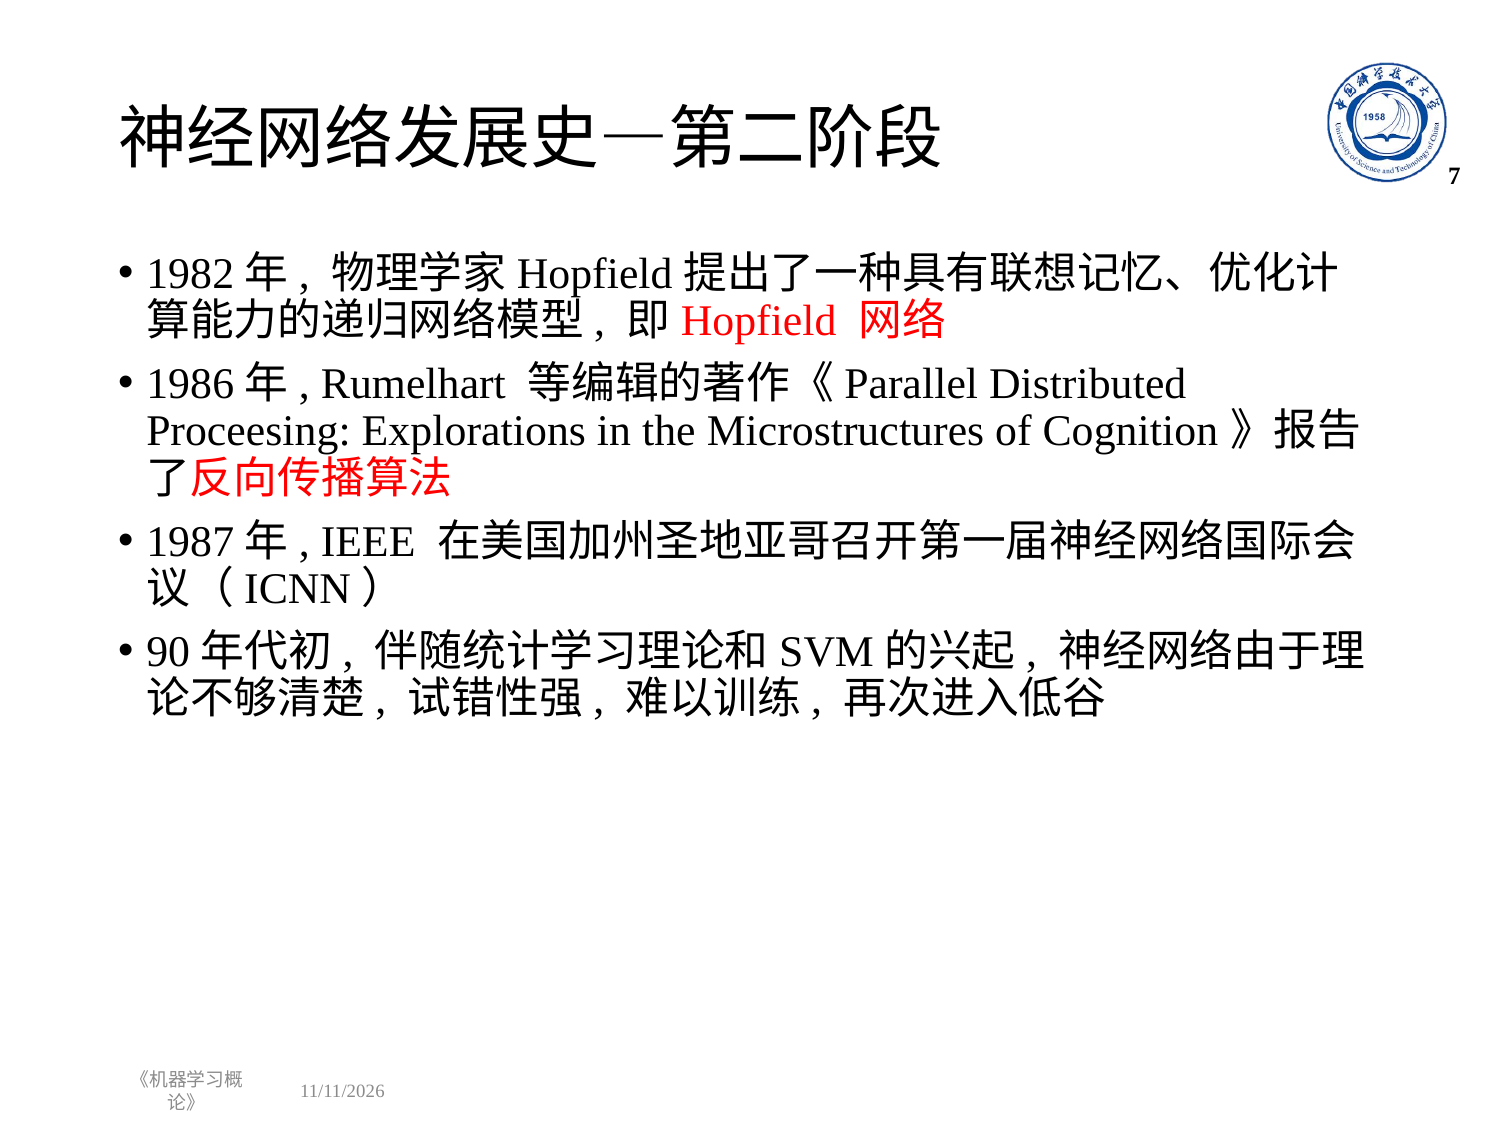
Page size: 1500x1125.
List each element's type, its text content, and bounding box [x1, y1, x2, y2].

picture [1397, 59, 1450, 144]
footer 《机器学习概论》 [104, 1068, 270, 1113]
title 神经网络发展史—第二阶段 [103, 59, 1397, 221]
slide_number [285, 1068, 422, 1113]
slide_number 7 [1372, 144, 1476, 205]
list 1982年, 物理学家Hopfield提出了一种具有联想记忆、优化计算能力的递归网络模型, 即Hopfield 网络 1986年, Rumelhart 等编辑的著作《Parallel Distributed Proceesing: Explorations in the Microstructures of Cognition》报告了反向传播算法 1987年, IEEE 在美国加州圣地亚哥召开第一届神经网络国际会议（ICNN） 90年代初, 伴随统计学习理论和SVM的兴起, 神经网络由于理论不够清楚, 试错性强, 难以训练, 再次进入低谷 [103, 243, 1397, 1053]
